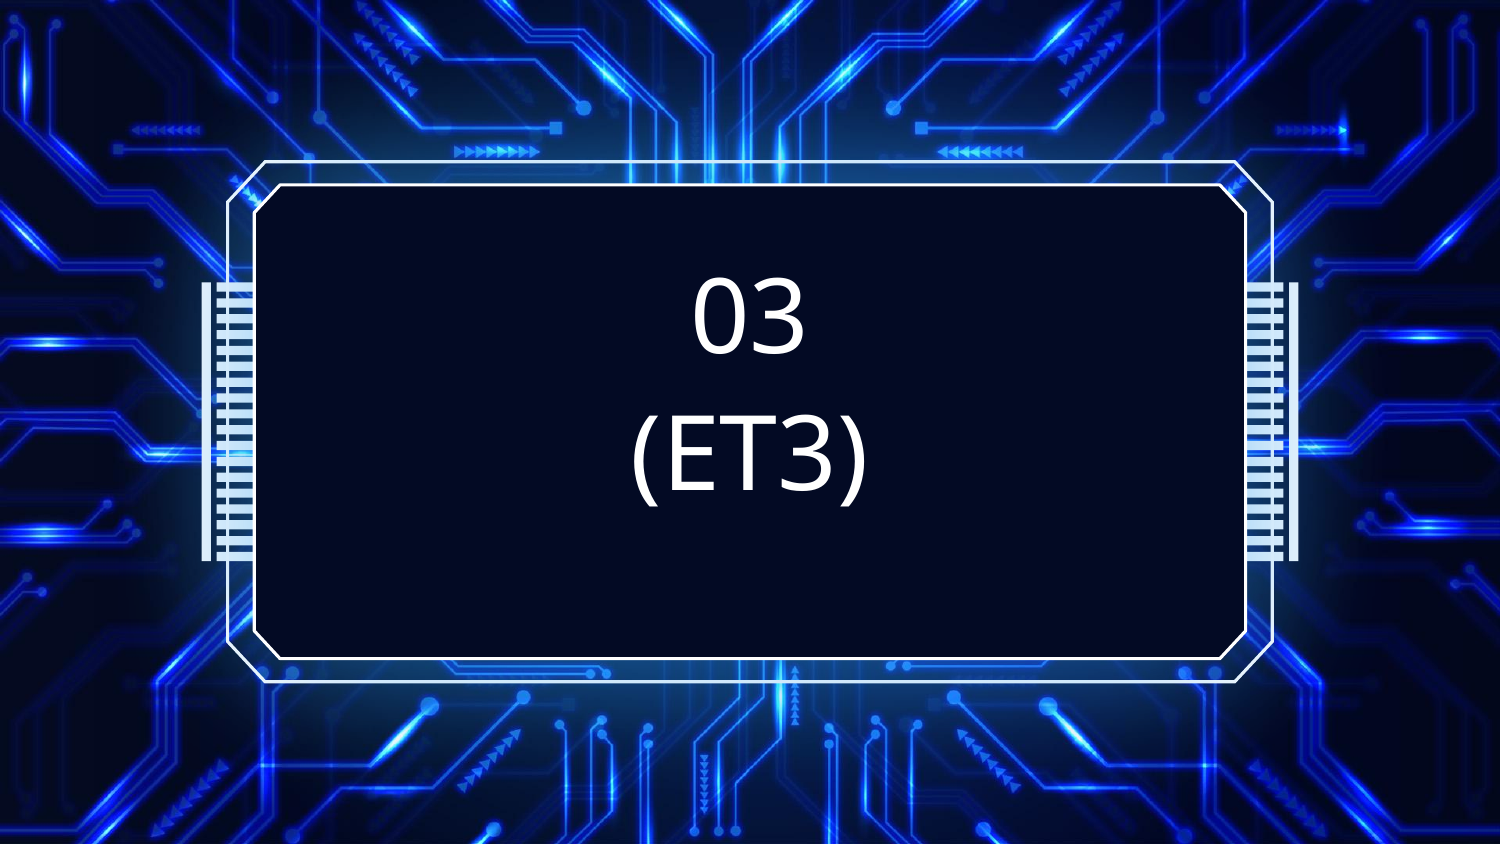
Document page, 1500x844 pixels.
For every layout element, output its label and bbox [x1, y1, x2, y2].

text_box [227, 161, 1273, 682]
text_box [201, 282, 222, 562]
text_box [1277, 282, 1299, 562]
picture [0, 0, 1500, 844]
